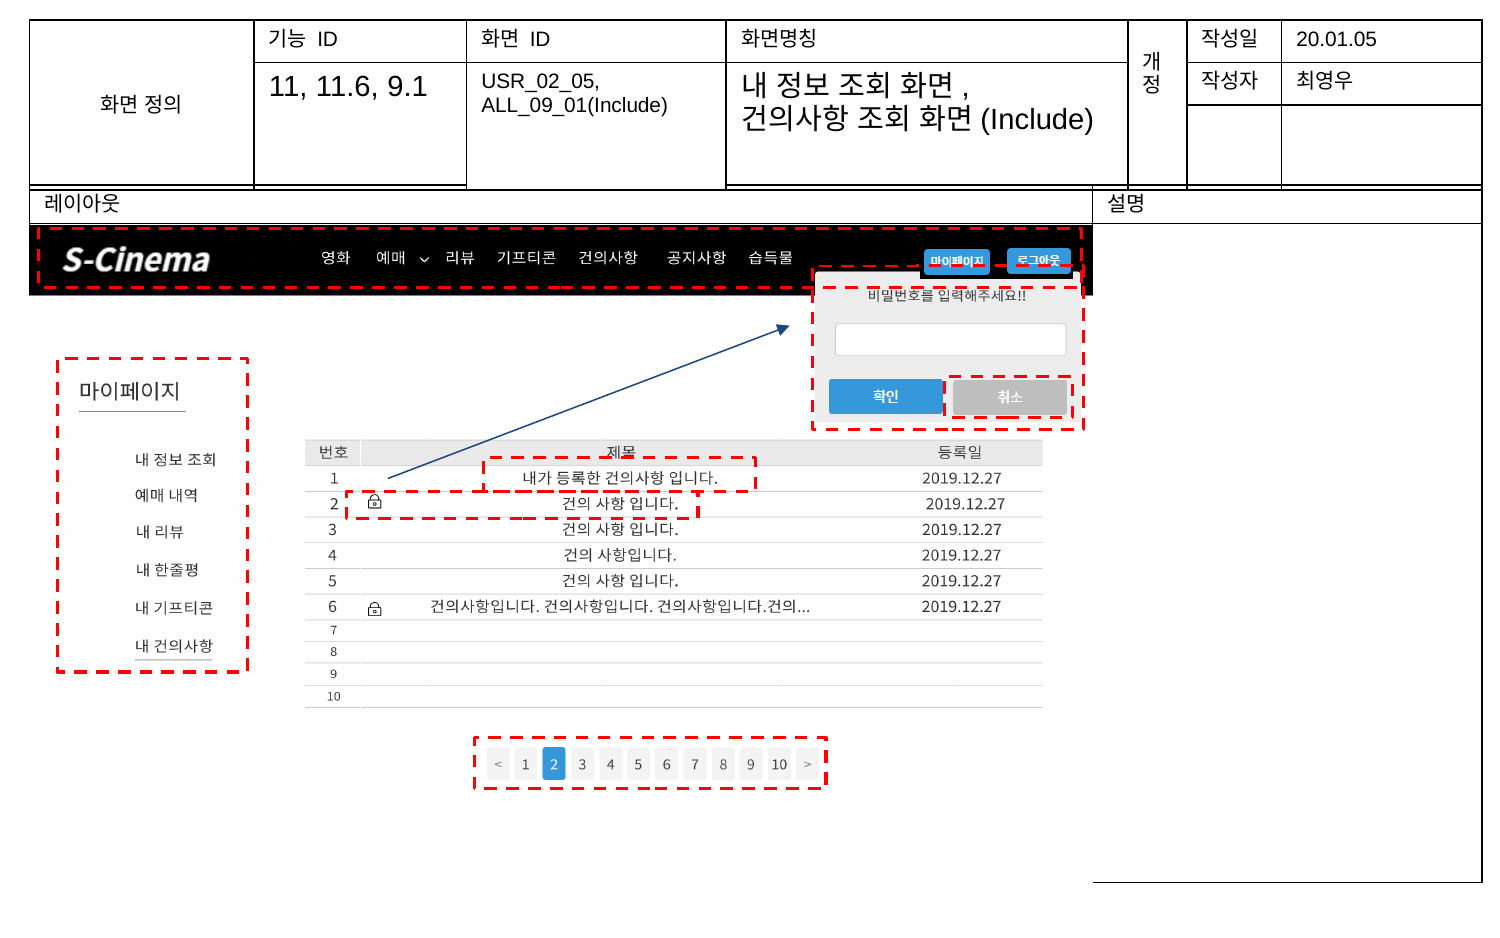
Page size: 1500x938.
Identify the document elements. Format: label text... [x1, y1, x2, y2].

table_cell 내 정보 조회 화면, 건의사항 조회 화면(Include) [727, 63, 1127, 189]
table_header 기능 ID [255, 21, 466, 62]
table_cell [1188, 106, 1281, 189]
table_cell 최영우 [1282, 63, 1481, 104]
table_cell 11, 11.6, 9.1 [255, 63, 466, 189]
table_header 레이아웃 [30, 191, 1092, 223]
table_header 설명 [1093, 191, 1481, 223]
table_cell [1282, 106, 1481, 189]
table_header 화면 정의 [30, 21, 253, 189]
table_header 개정 [1129, 21, 1186, 189]
table_header 20.01.05 [1282, 21, 1481, 62]
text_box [387, 325, 790, 479]
table_cell [1093, 224, 1481, 882]
table_cell USR_02_05, ALL_09_01(Include) [467, 63, 725, 189]
table_header 화면 ID [467, 21, 725, 62]
picture [29, 224, 1093, 885]
table_header 작성일 [1188, 21, 1281, 62]
table_cell 작성자 [1188, 63, 1281, 104]
table_header 화면명칭 [727, 21, 1127, 62]
